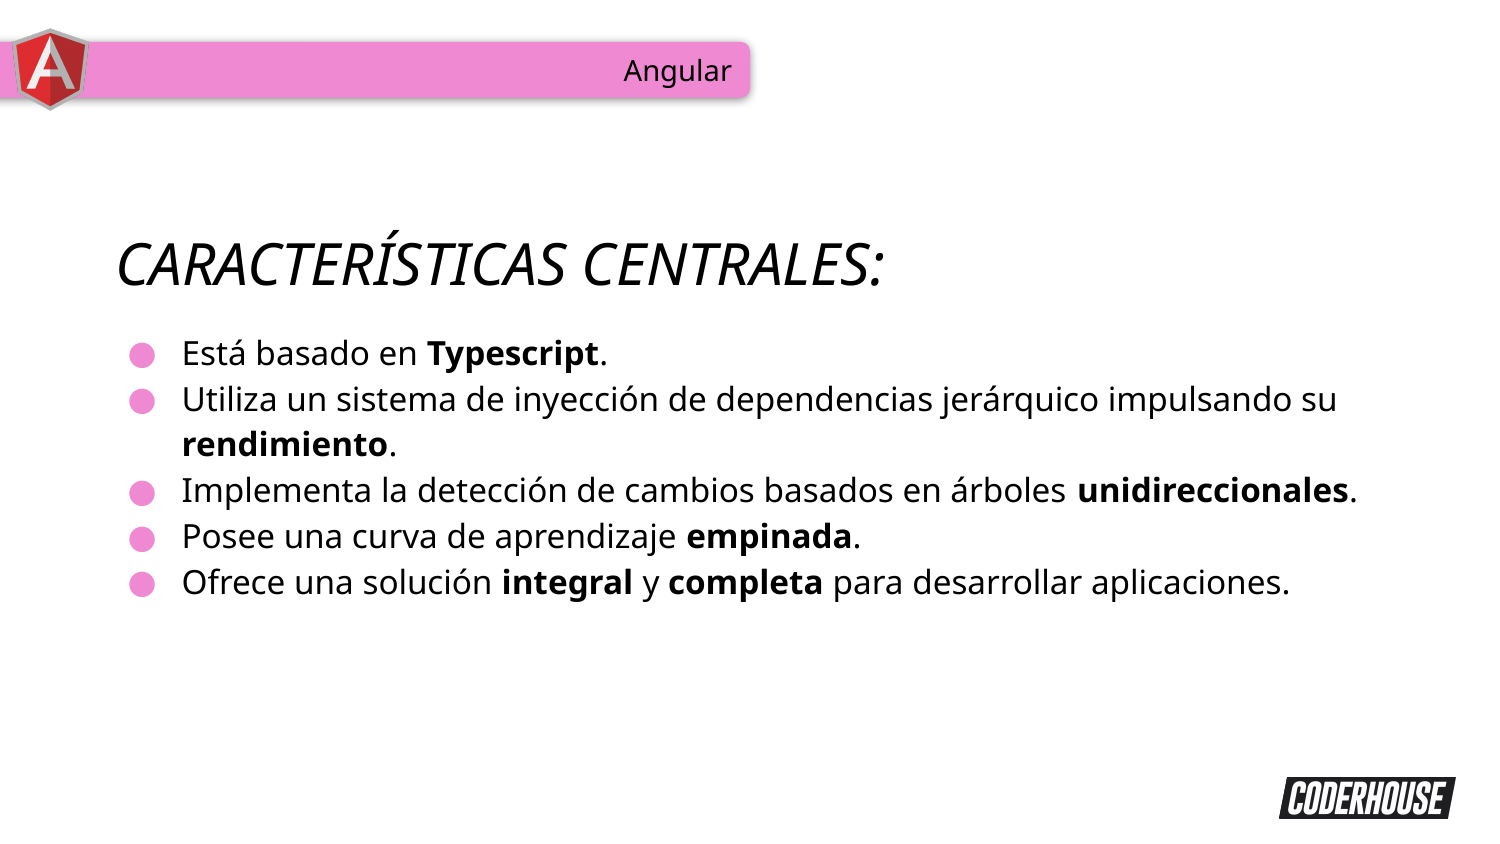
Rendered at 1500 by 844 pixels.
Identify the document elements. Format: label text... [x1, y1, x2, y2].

text_box CARACTERÍSTICAS CENTRALES: [100, 212, 1079, 312]
text_box Está basado en Typescript. Utiliza un sistema de inyección de dependencias jerárquico impulsando su rendimiento. Implementa la detección de cambios basados en árboles unidireccionales. Posee una curva de aprendizaje empinada. Ofrece una solución integral y completa para desarrollar aplicaciones. [91, 311, 1409, 615]
picture [1279, 777, 1456, 819]
text_box Angular [104, 41, 751, 98]
picture [0, 25, 101, 115]
